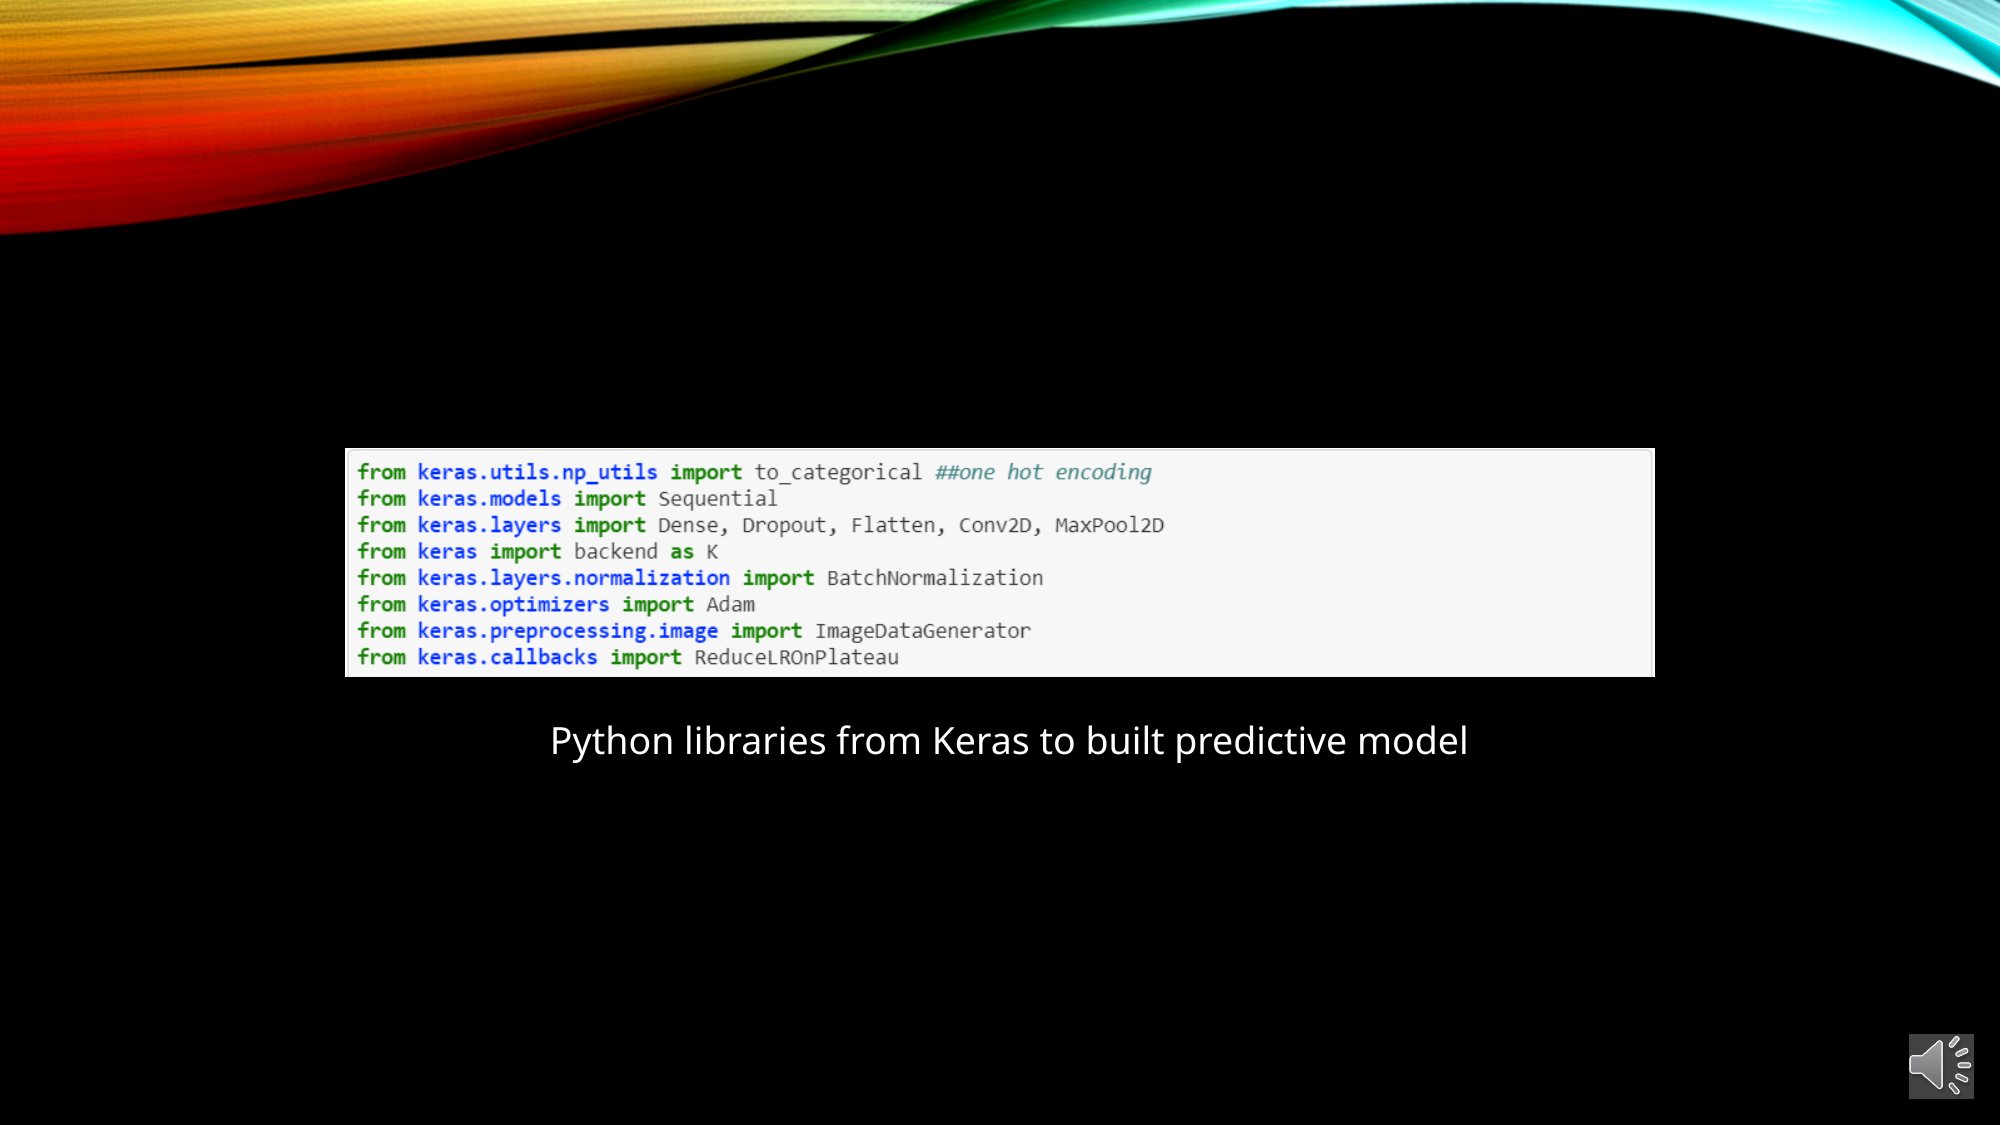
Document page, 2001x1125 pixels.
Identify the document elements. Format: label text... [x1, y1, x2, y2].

text_box Python libraries from Keras to built predictive model [535, 709, 1486, 770]
picture [0, 0, 2000, 237]
picture [345, 448, 1655, 677]
picture [1908, 1033, 1976, 1101]
